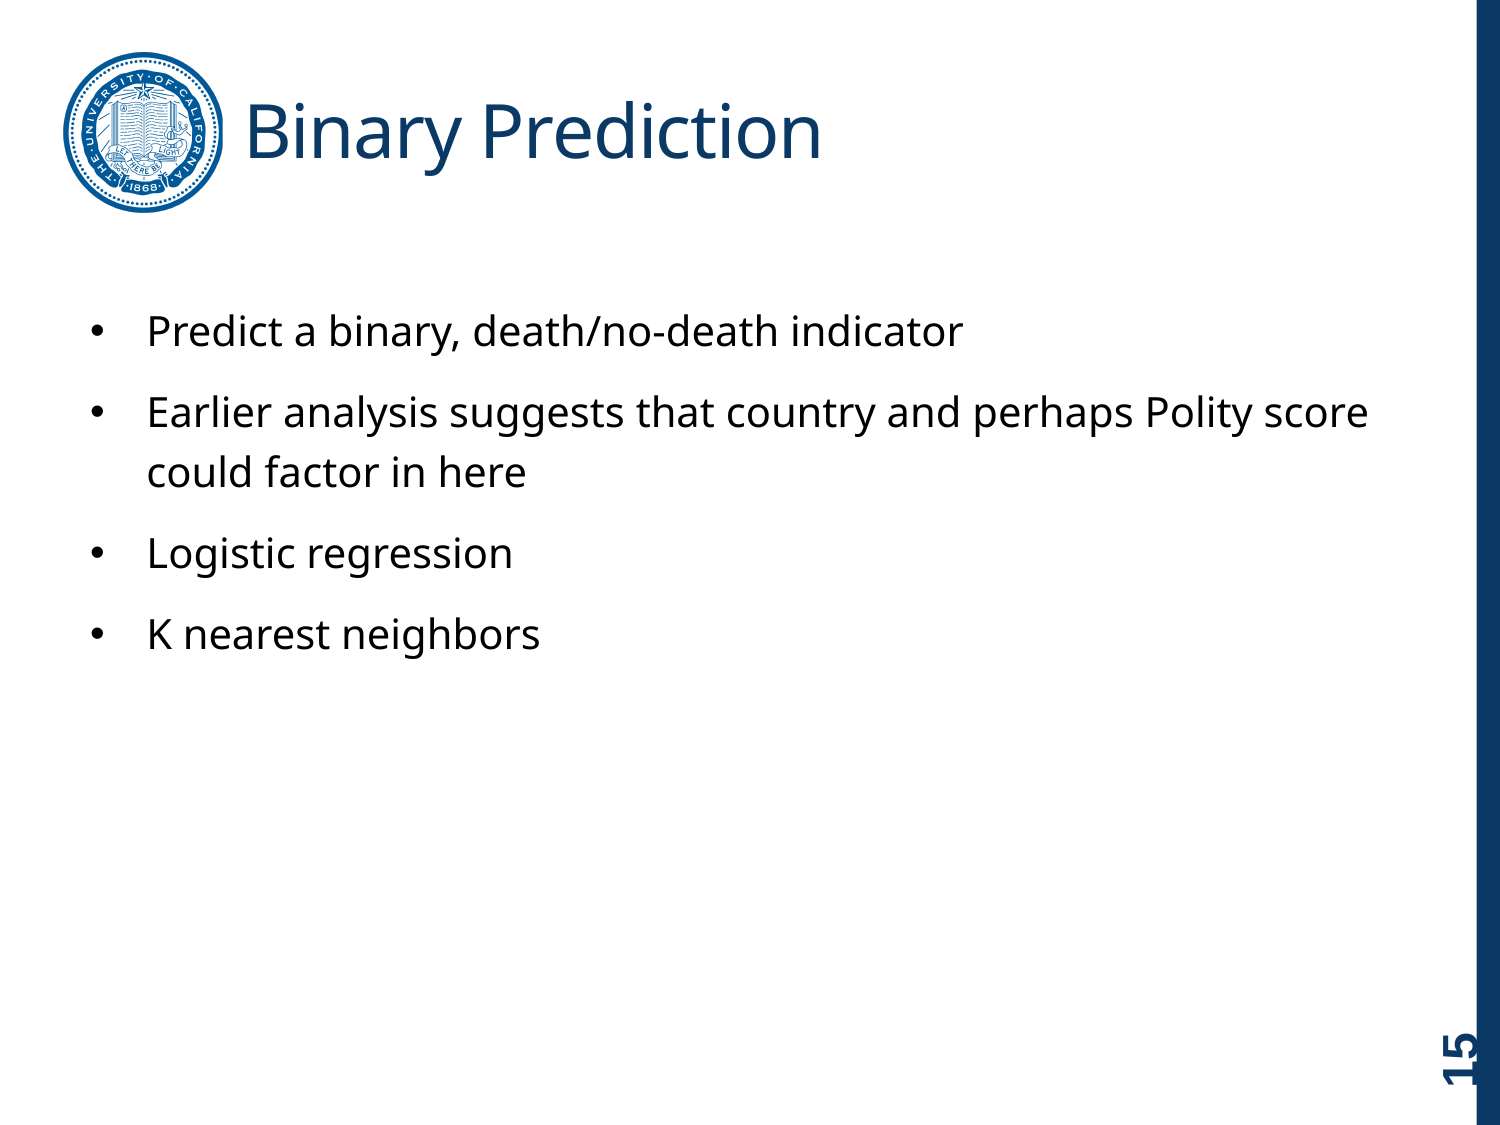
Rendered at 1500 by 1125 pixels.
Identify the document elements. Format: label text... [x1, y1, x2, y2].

slide_number 15 [1427, 887, 1488, 1104]
list Predict a binary, death/no-death indicator Earlier analysis suggests that country and perhaps Polity score could factor in here Logistic regression K nearest neighbors [75, 287, 1394, 1005]
title Binary Prediction [228, 47, 1484, 181]
